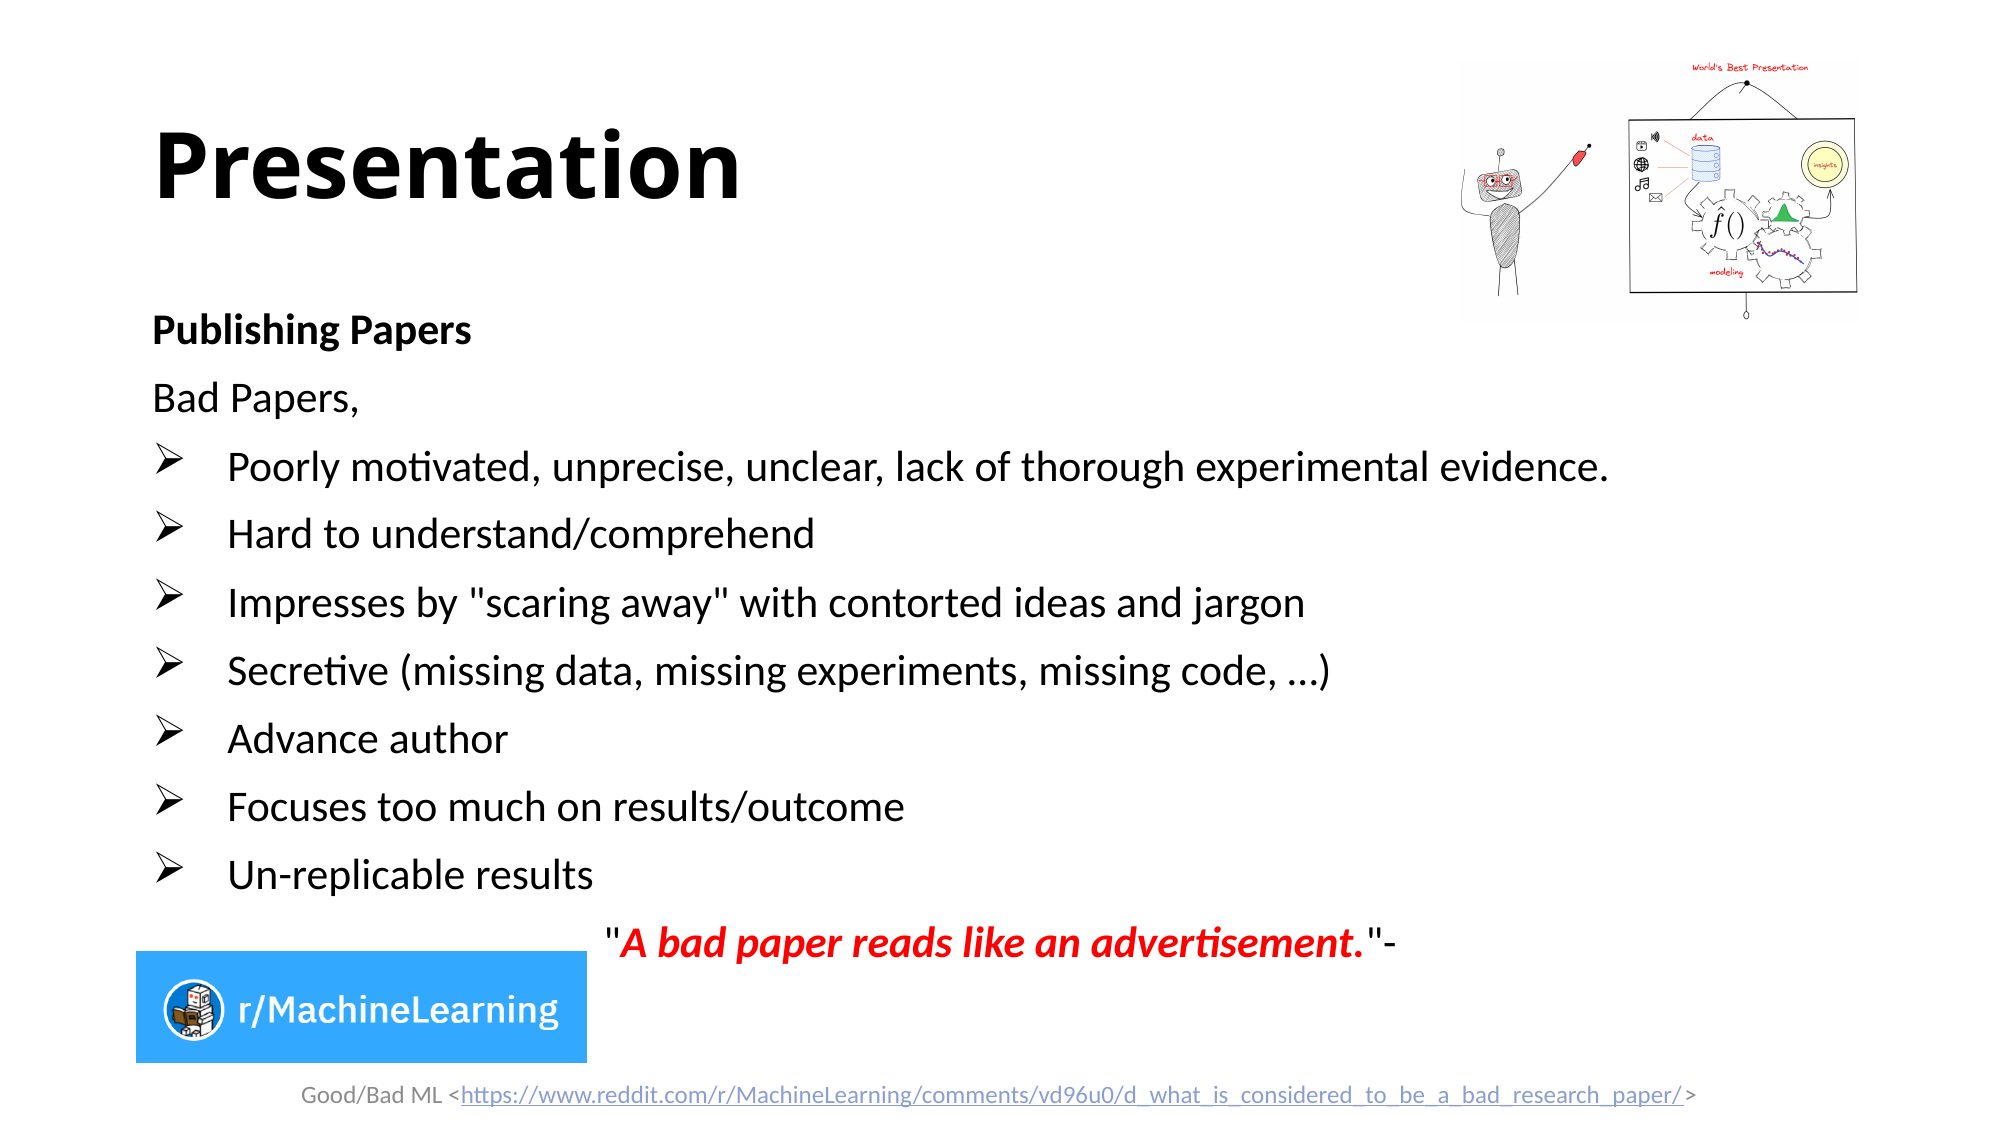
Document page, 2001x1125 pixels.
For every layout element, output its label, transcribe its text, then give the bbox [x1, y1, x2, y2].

list Publishing Papers Bad Papers, Poorly motivated, unprecise, unclear, lack of thorough experimental evidence. Hard to understand/comprehend Impresses by "scaring away" with contorted ideas and jargon Secretive (missing data, missing experiments, missing code, …) Advance author Focuses too much on results/outcome Un-replicable results "A bad paper reads like an advertisement."- [137, 299, 1863, 1014]
picture [136, 951, 587, 1063]
picture [1458, 59, 1860, 322]
footer Good/Bad ML <https://www.reddit.com/r/MachineLearning/comments/vd96u0/d_what_is_considered_to_be_a_bad_research_paper/> [10, 1062, 1988, 1124]
title Presentation [137, 59, 1458, 278]
